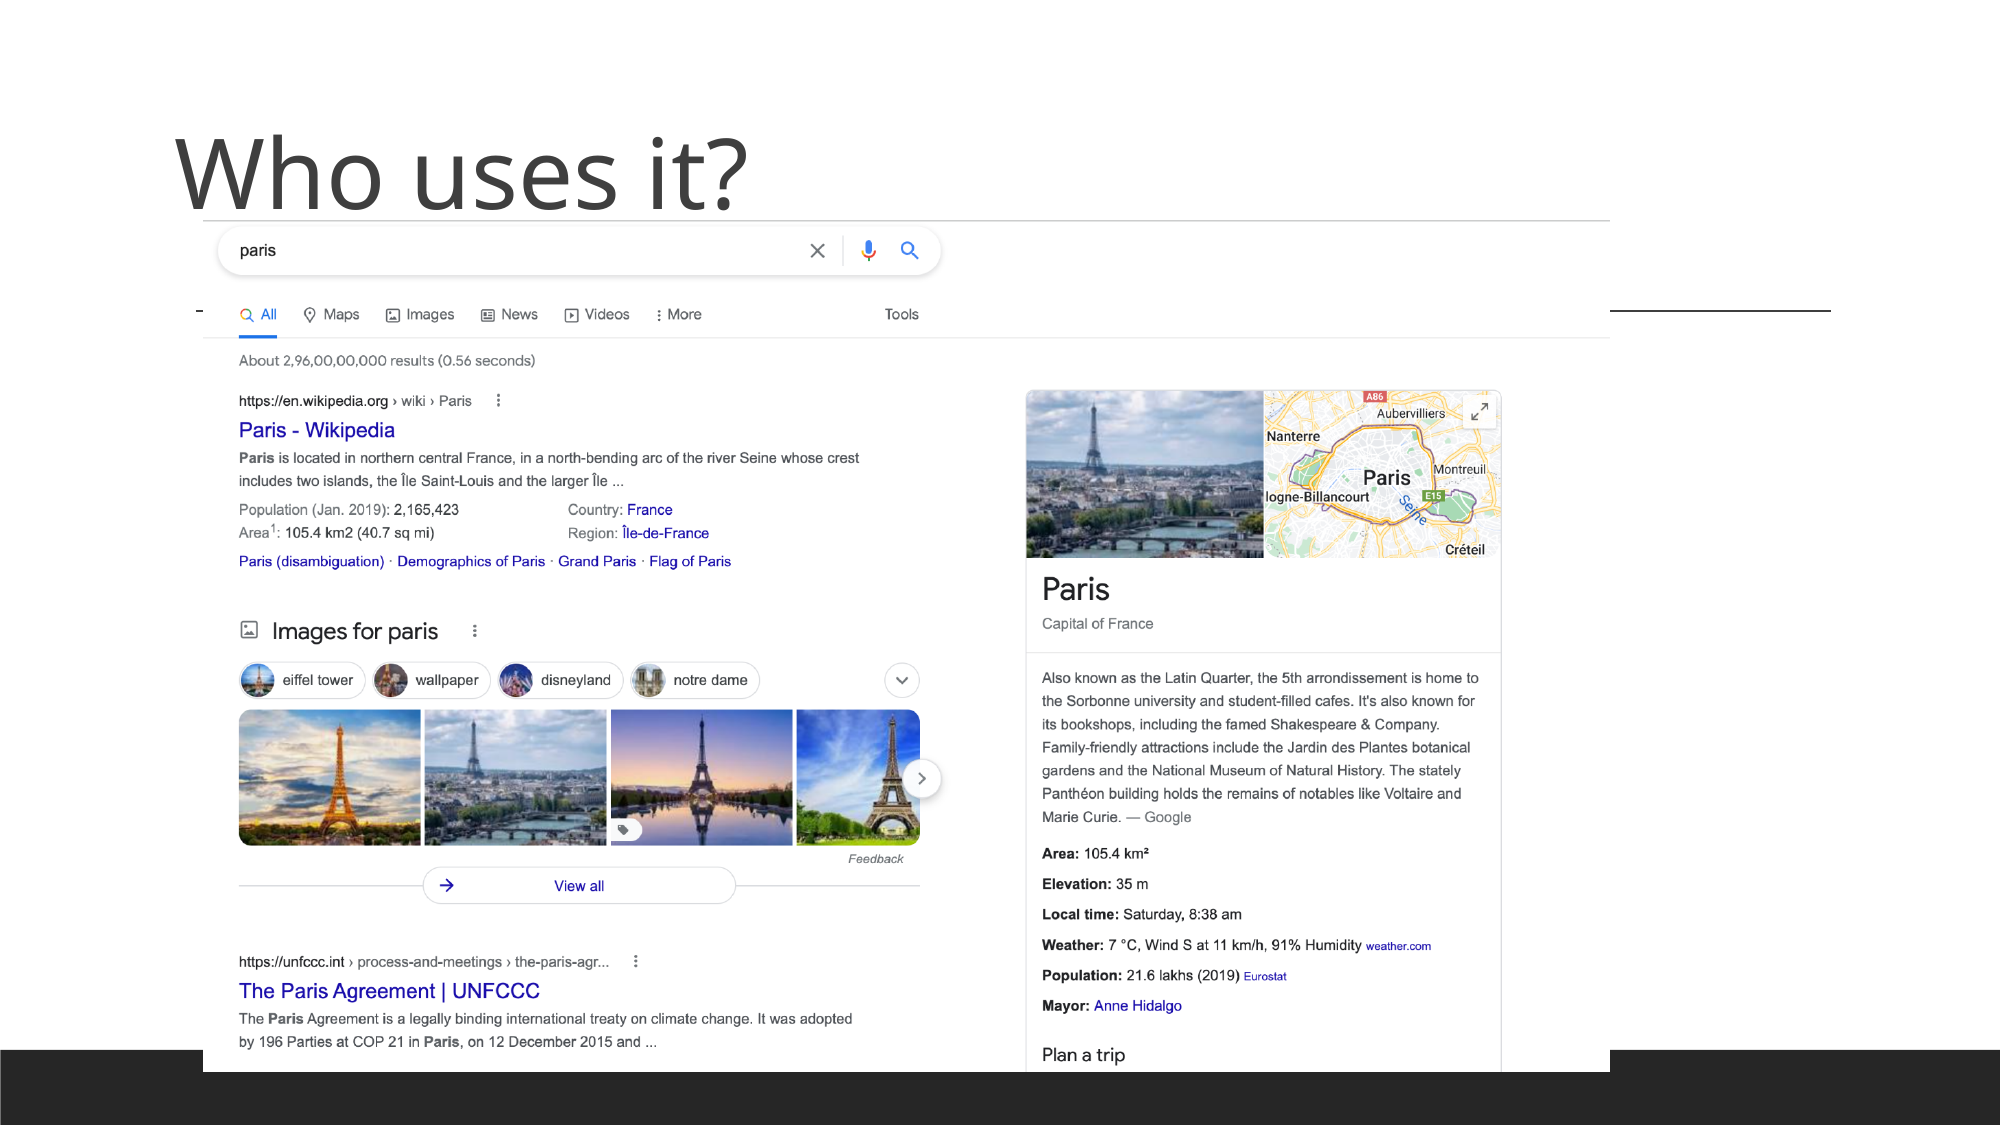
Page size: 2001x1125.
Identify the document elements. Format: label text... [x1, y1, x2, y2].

picture [203, 220, 1610, 1072]
title Who uses it? [159, 0, 1810, 238]
